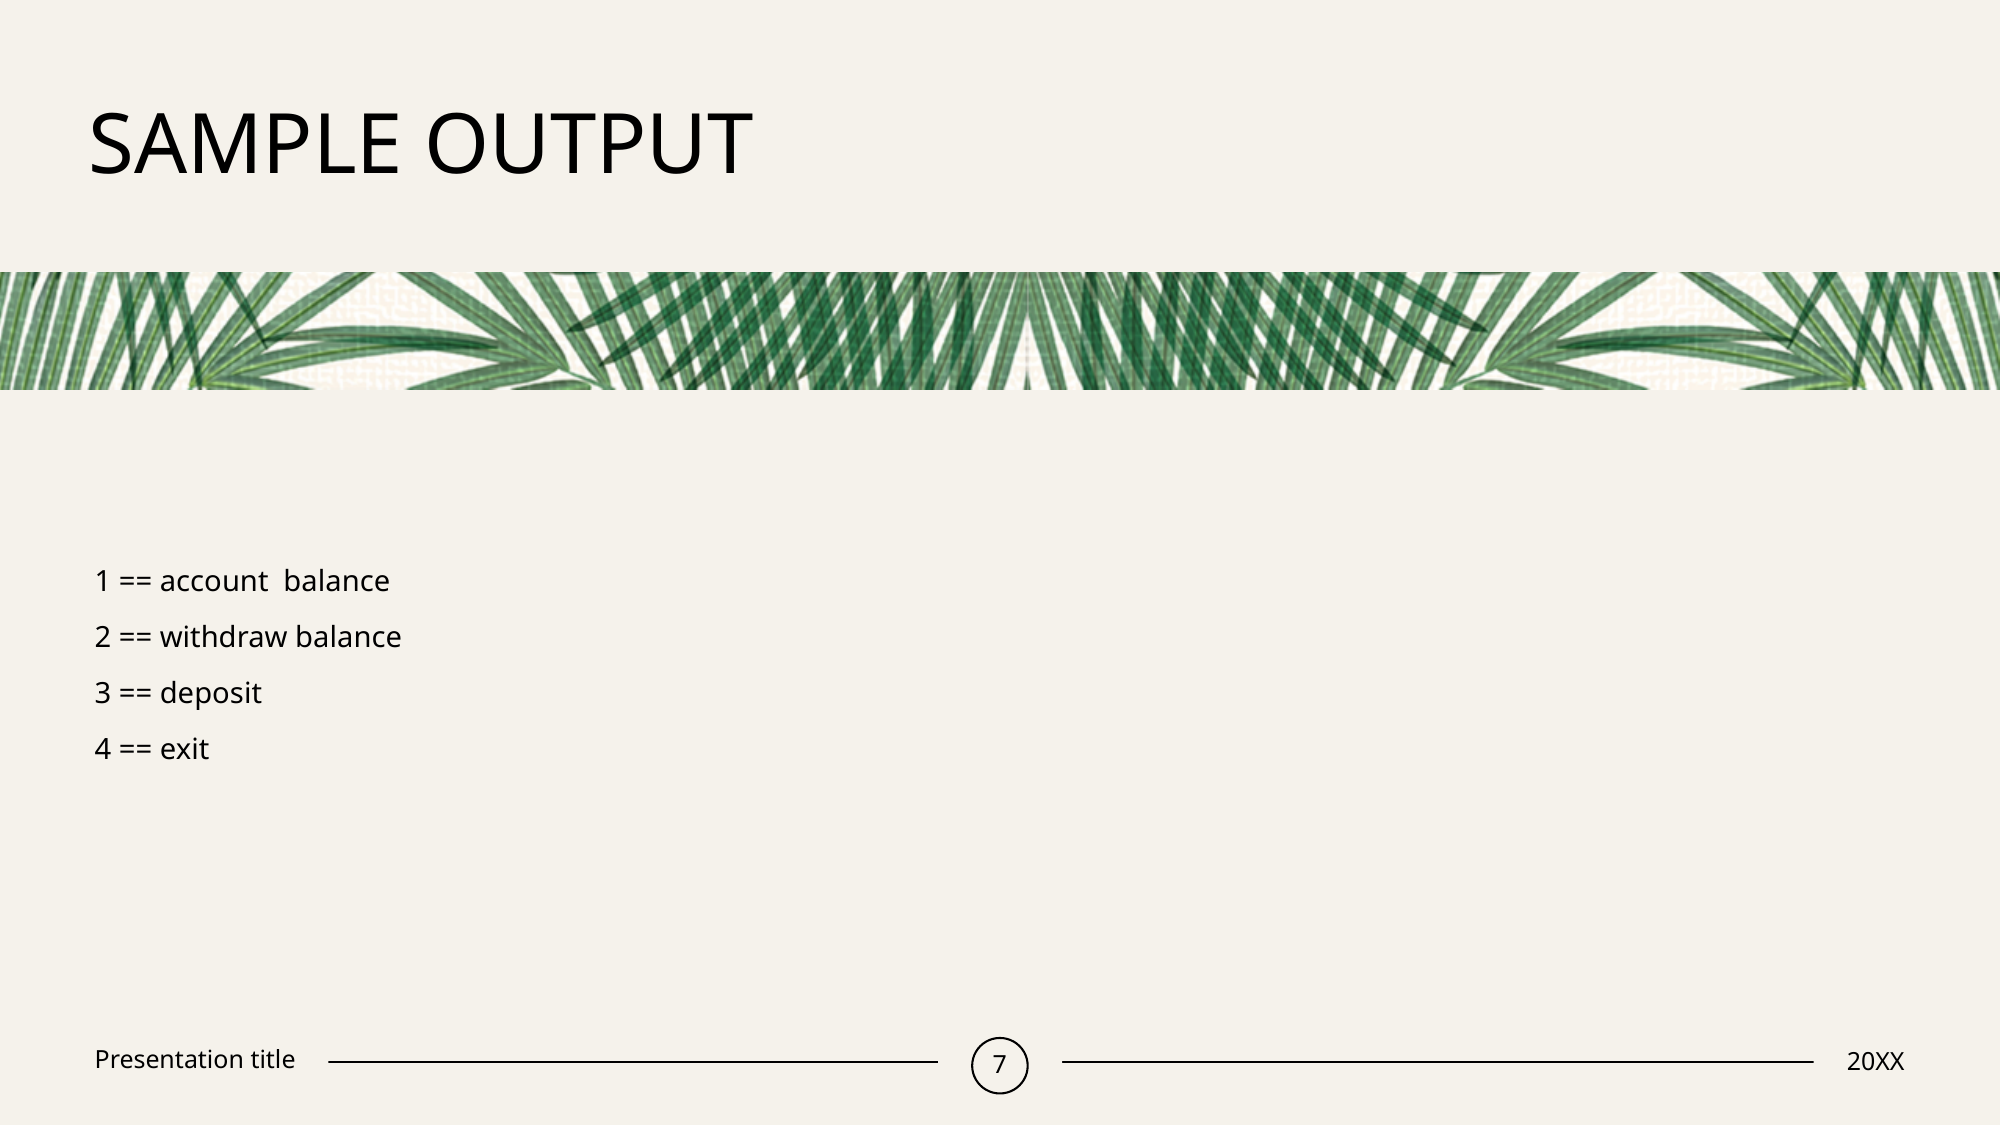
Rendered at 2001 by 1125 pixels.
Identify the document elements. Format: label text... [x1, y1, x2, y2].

slide_number 7 [971, 1036, 1029, 1095]
title Sample output [73, 88, 1901, 206]
picture [0, 272, 2000, 390]
list 1 == account balance 2 == withdraw balance 3 == deposit 4 == exit [79, 554, 623, 978]
slide_number 20XX [1813, 1038, 1938, 1083]
footer Presentation title [79, 1038, 329, 1083]
